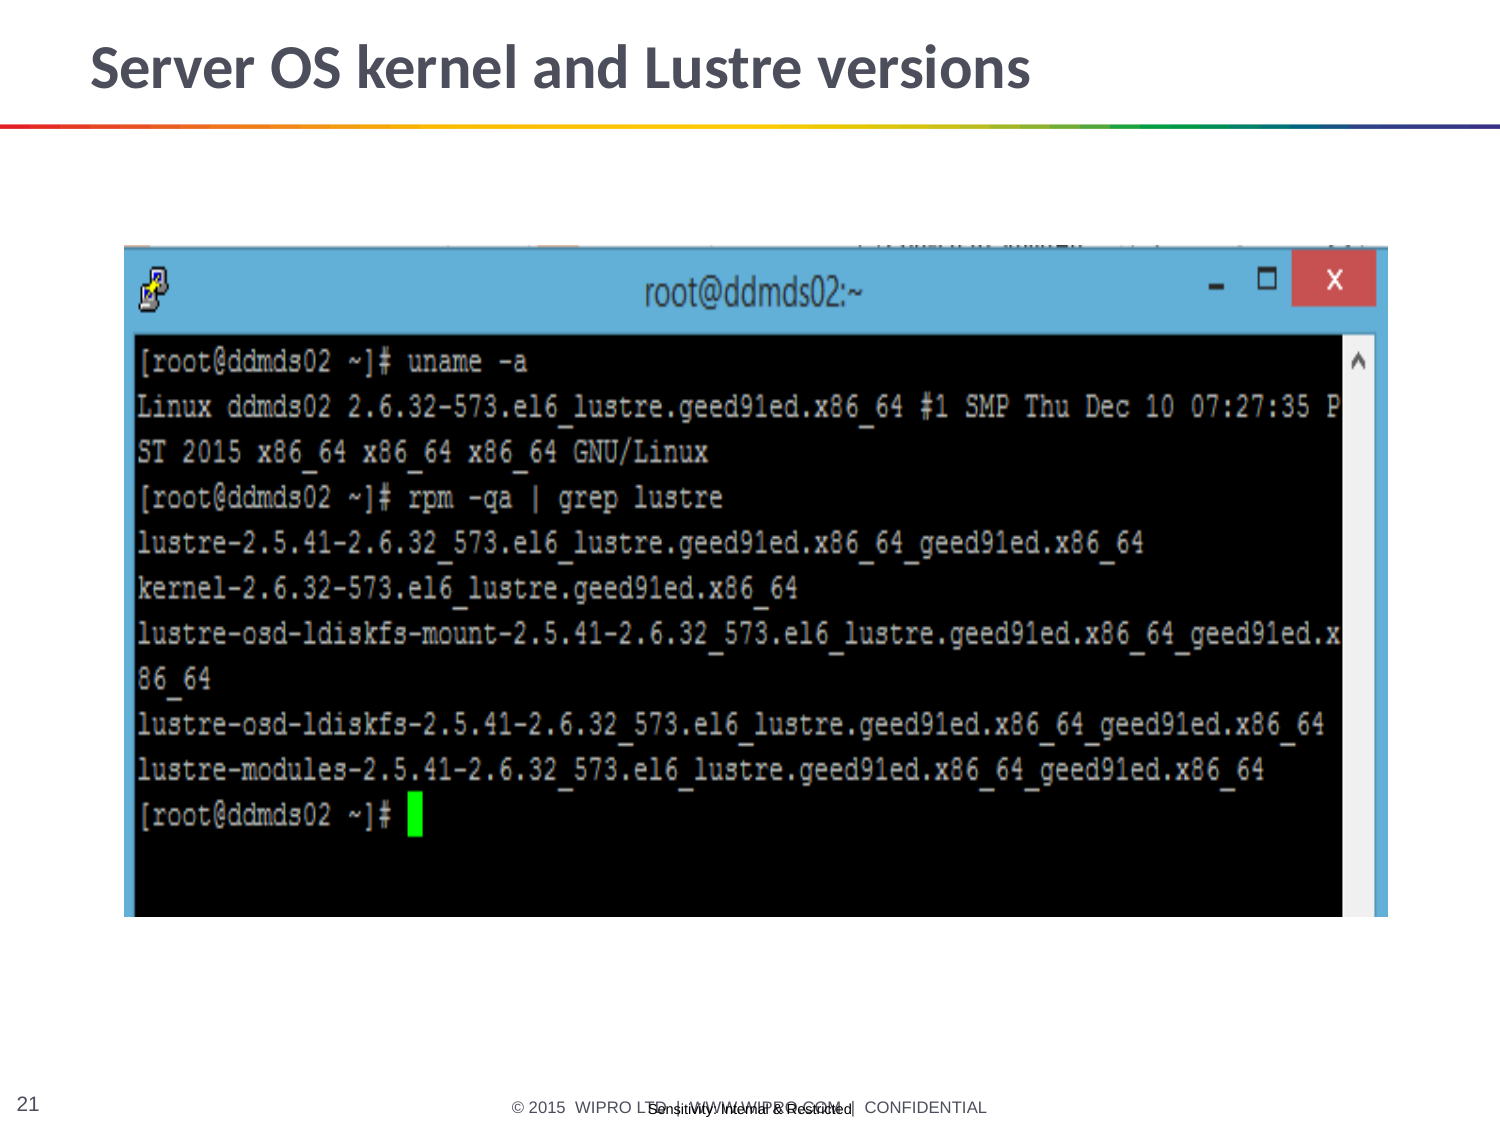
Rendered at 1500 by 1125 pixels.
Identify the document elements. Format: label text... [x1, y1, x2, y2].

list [124, 244, 1389, 918]
title Server OS kernel and Lustre versions [74, 0, 1426, 185]
